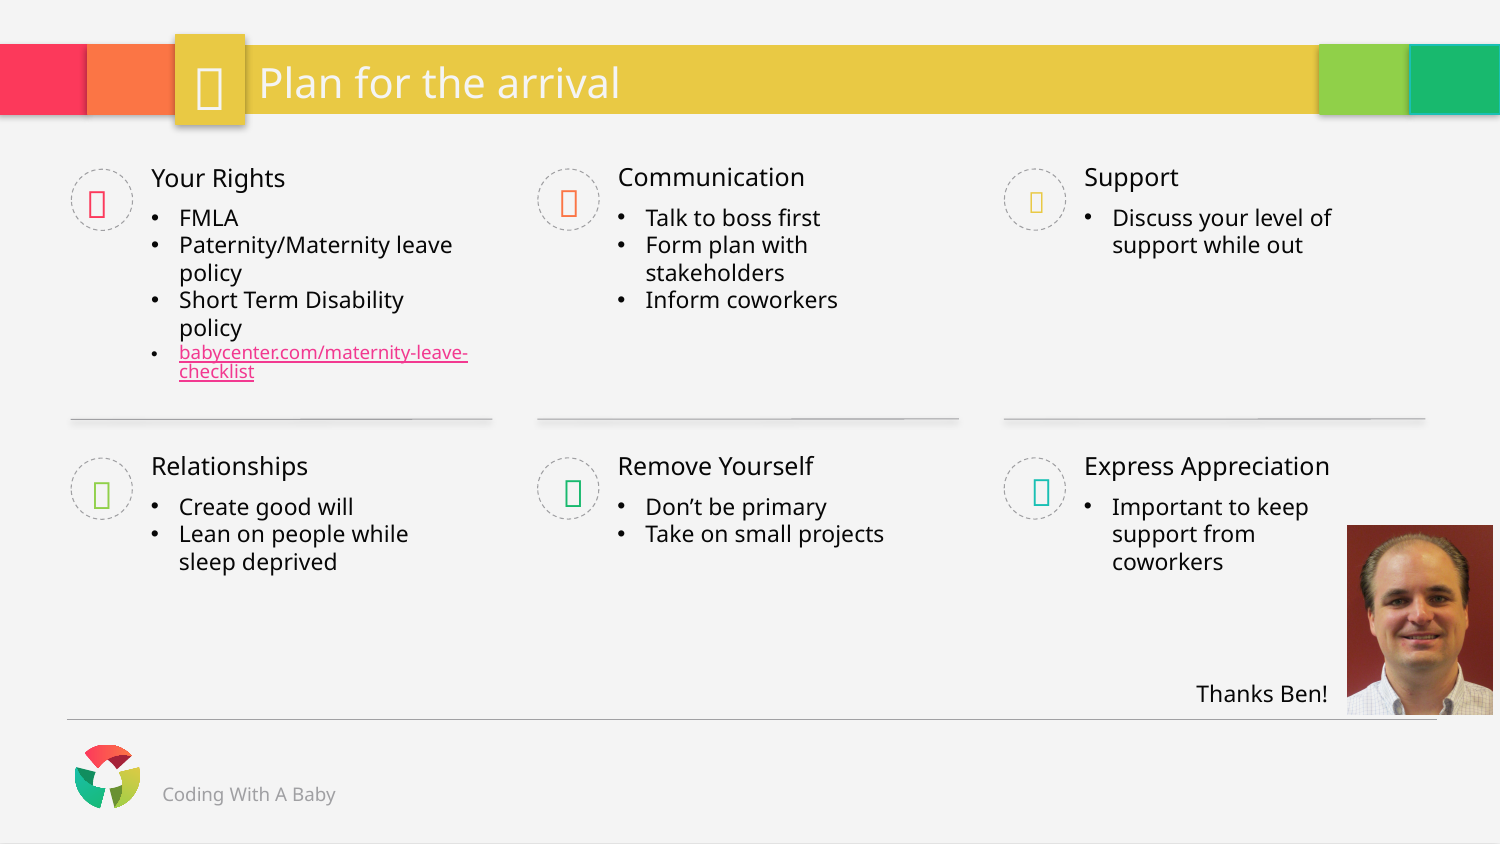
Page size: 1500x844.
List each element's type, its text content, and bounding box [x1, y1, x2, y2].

picture [1347, 525, 1493, 715]
text_box [1409, 44, 1500, 115]
text_box [0, 44, 85, 115]
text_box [1004, 143, 1421, 267]
text_box [1319, 44, 1408, 115]
text_box [1002, 458, 1022, 519]
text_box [62, 143, 493, 584]
text_box Important to keep support from coworkers [1069, 489, 1348, 582]
text_box Thanks Ben! [1181, 672, 1342, 715]
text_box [150, 33, 271, 125]
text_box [536, 143, 960, 556]
text_box [87, 44, 145, 115]
text_box Express Appreciation [1069, 432, 1393, 489]
title Plan for the arrival [276, 45, 1317, 114]
text_box  [1022, 452, 1053, 523]
text_box [1053, 461, 1068, 516]
